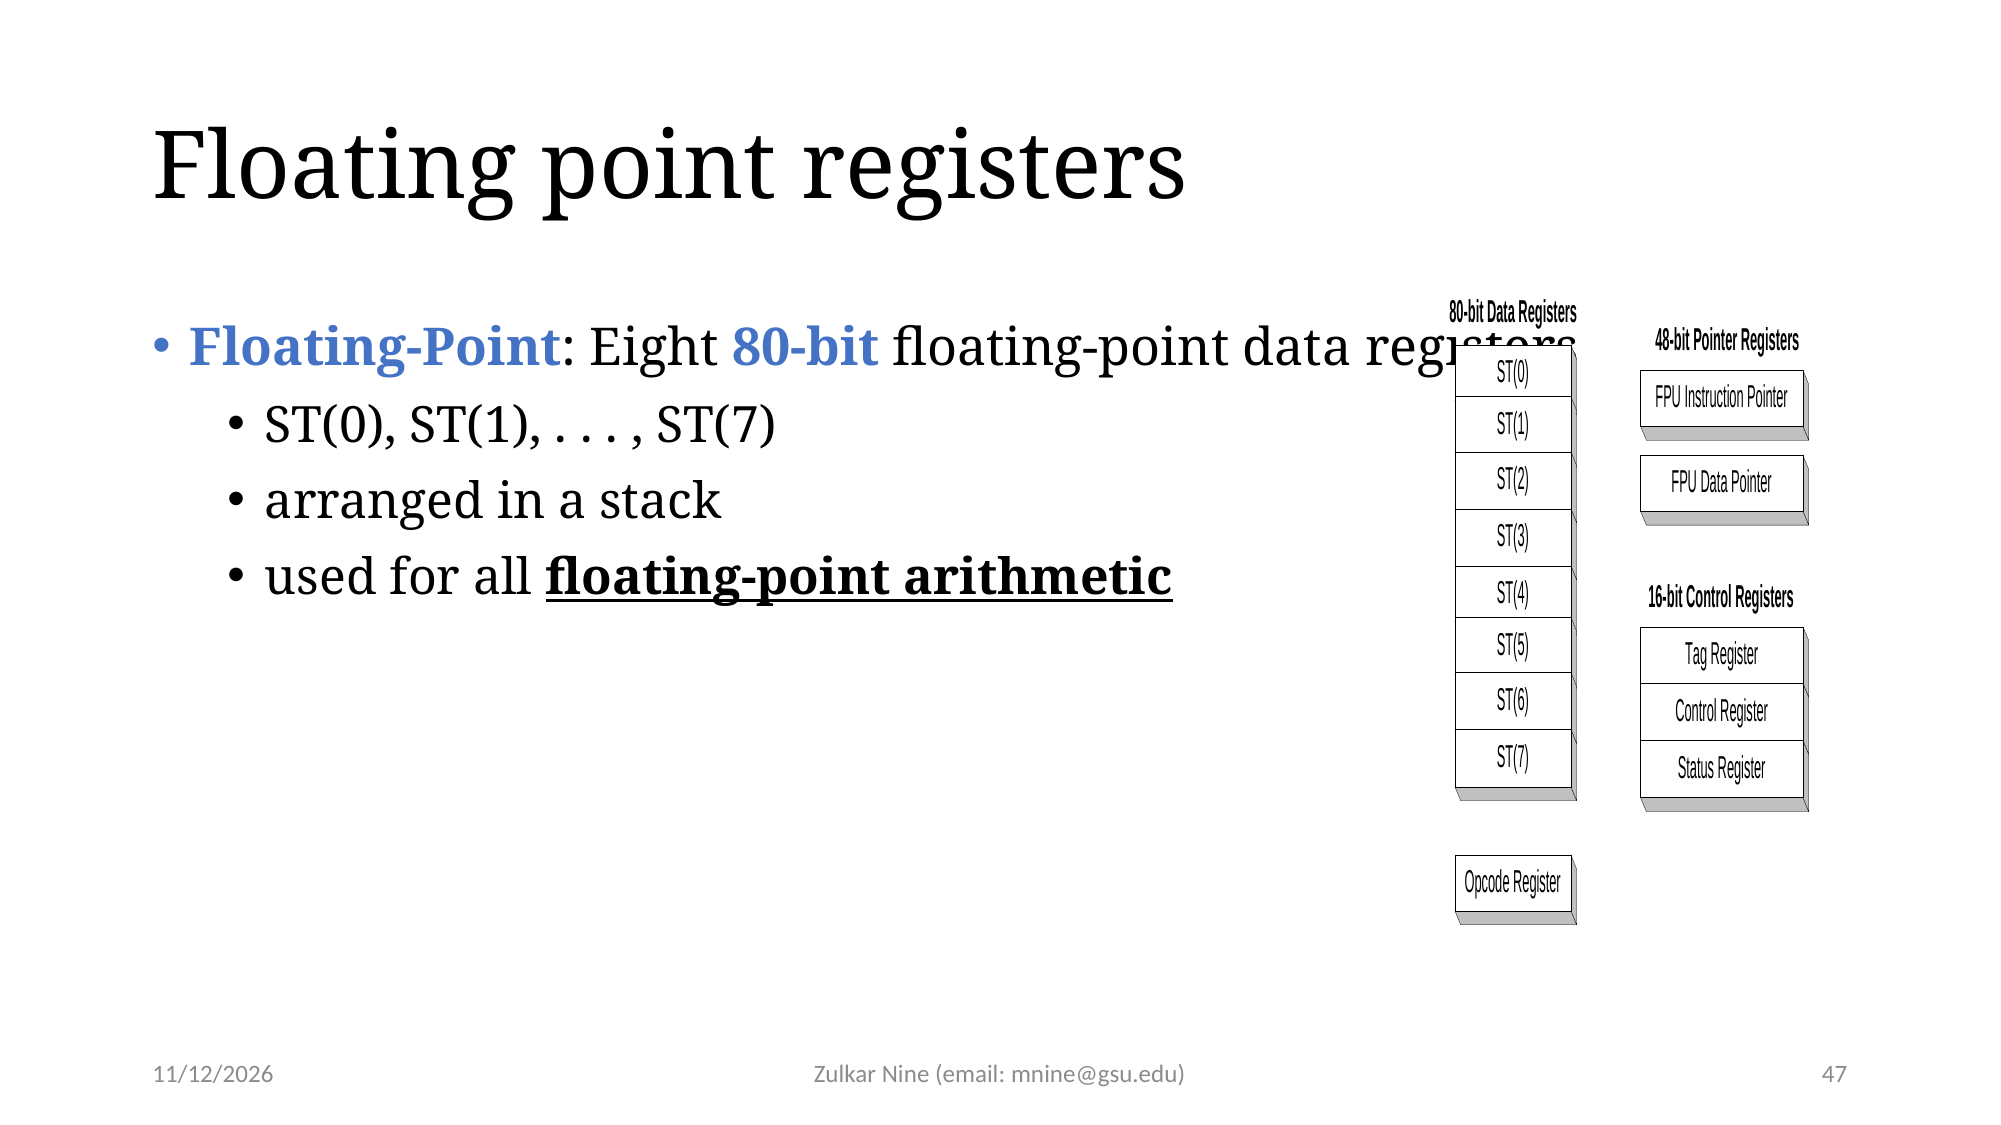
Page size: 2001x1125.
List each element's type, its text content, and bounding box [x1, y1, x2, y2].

list Floating-Point: Eight 80-bit floating-point data registers ST(0), ST(1), . . . , ST(7) arranged in a stack used for all floating-point arithmetic [137, 299, 1863, 1014]
title Floating point registers [137, 59, 1863, 278]
footer Zulkar Nine (email: mnine@gsu.edu) [662, 1042, 1338, 1103]
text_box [1389, 277, 1852, 942]
slide_number 47 [1412, 1042, 1863, 1103]
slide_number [137, 1042, 588, 1103]
